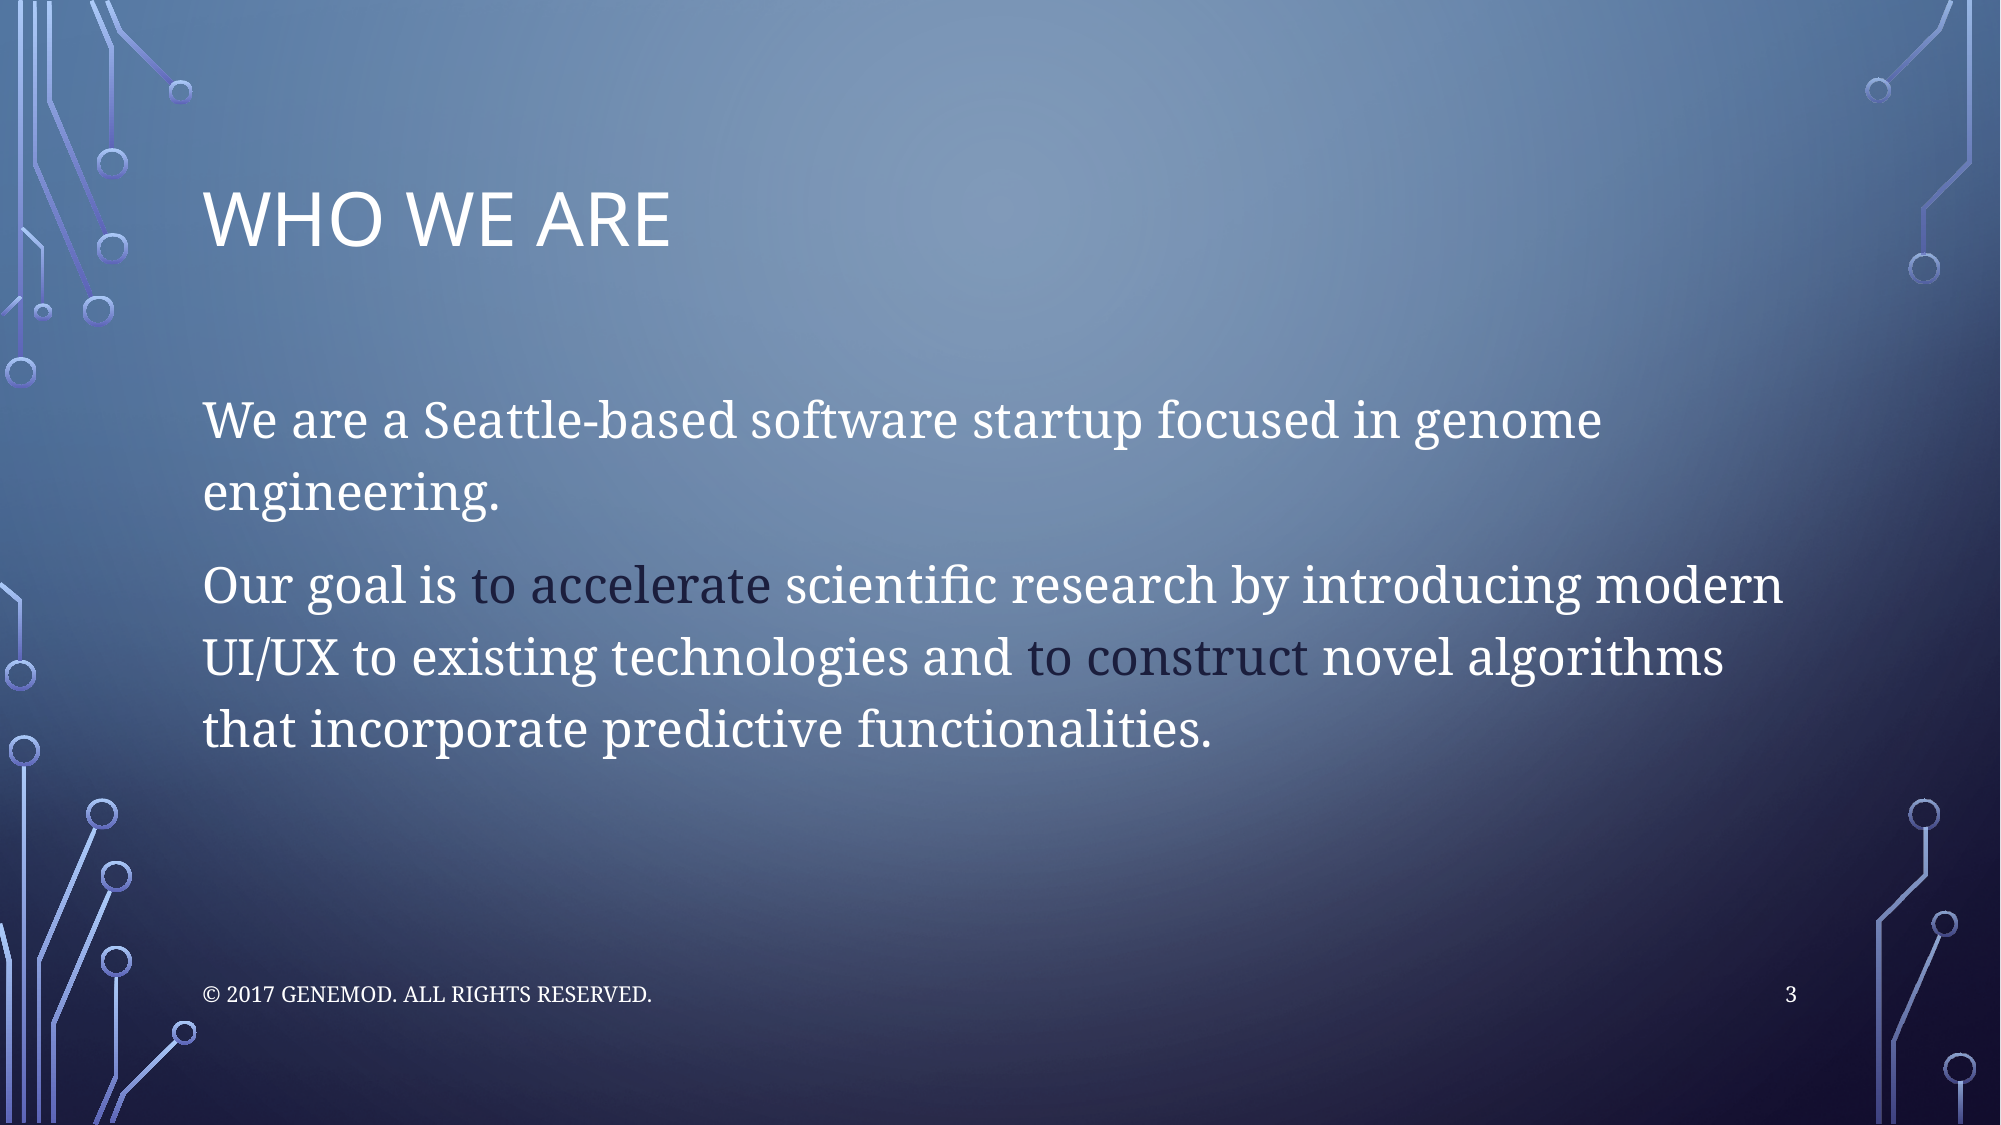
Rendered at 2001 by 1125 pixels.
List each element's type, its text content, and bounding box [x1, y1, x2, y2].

title Who we are [187, 101, 1813, 344]
footer © 2017 GENEMOD. All rights reserved. [187, 965, 1211, 1025]
list We are a Seattle-based software startup focused in genome engineering. Our goal is to accelerate scientific research by introducing modern UI/UX to existing technologies and to construct novel algorithms that incorporate predictive functionalities. [187, 369, 1813, 950]
slide_number 3 [1685, 965, 1813, 1025]
